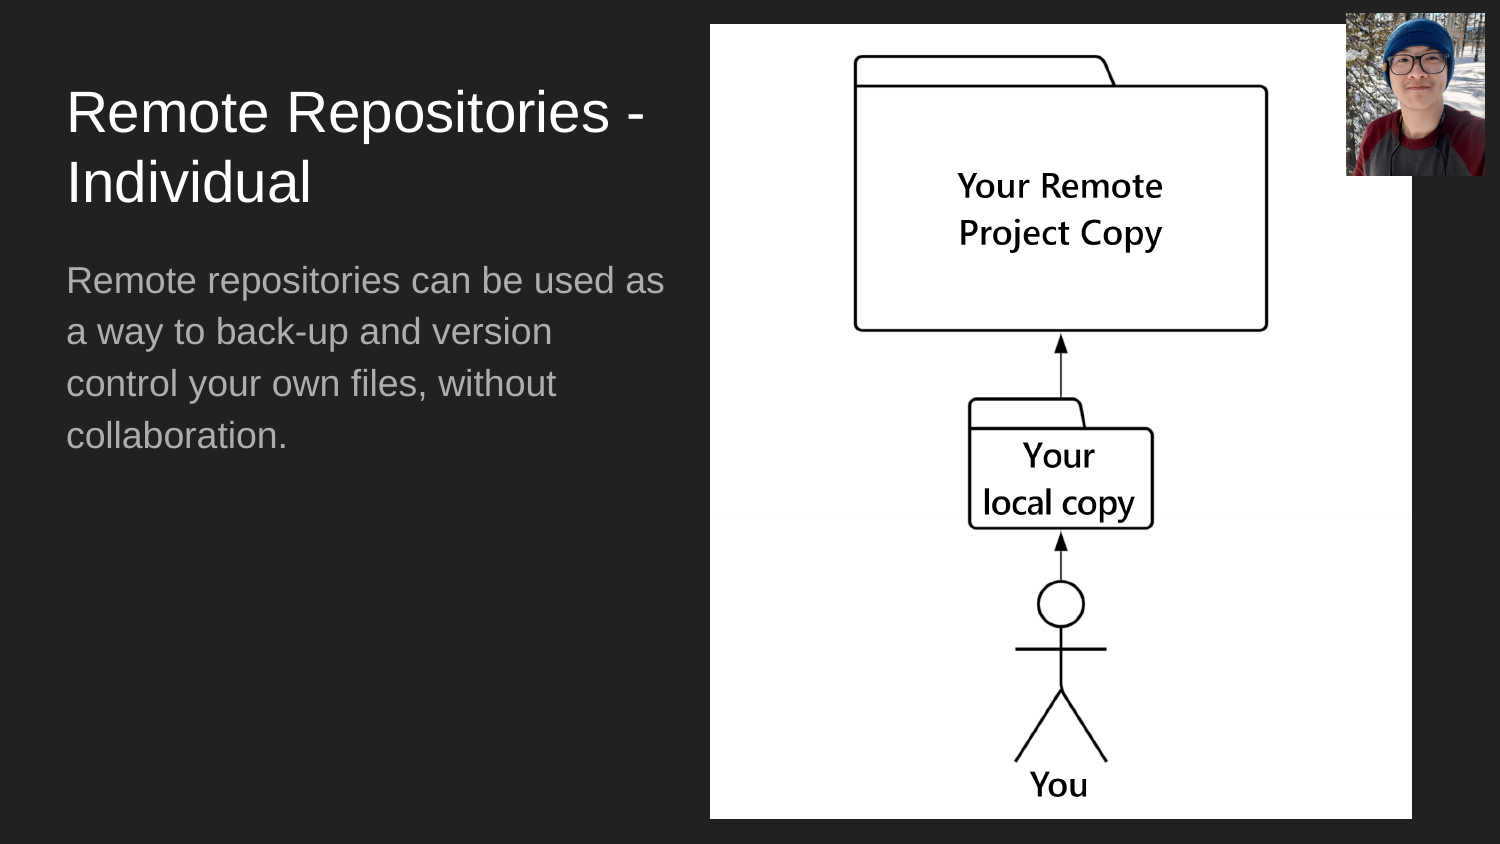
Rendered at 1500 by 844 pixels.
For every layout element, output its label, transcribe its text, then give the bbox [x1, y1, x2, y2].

list Remote repositories can be used as a way to back-up and version control your own files, without collaboration. [51, 233, 681, 795]
title Remote Repositories - Individual [51, 58, 681, 220]
picture [710, 13, 1486, 819]
